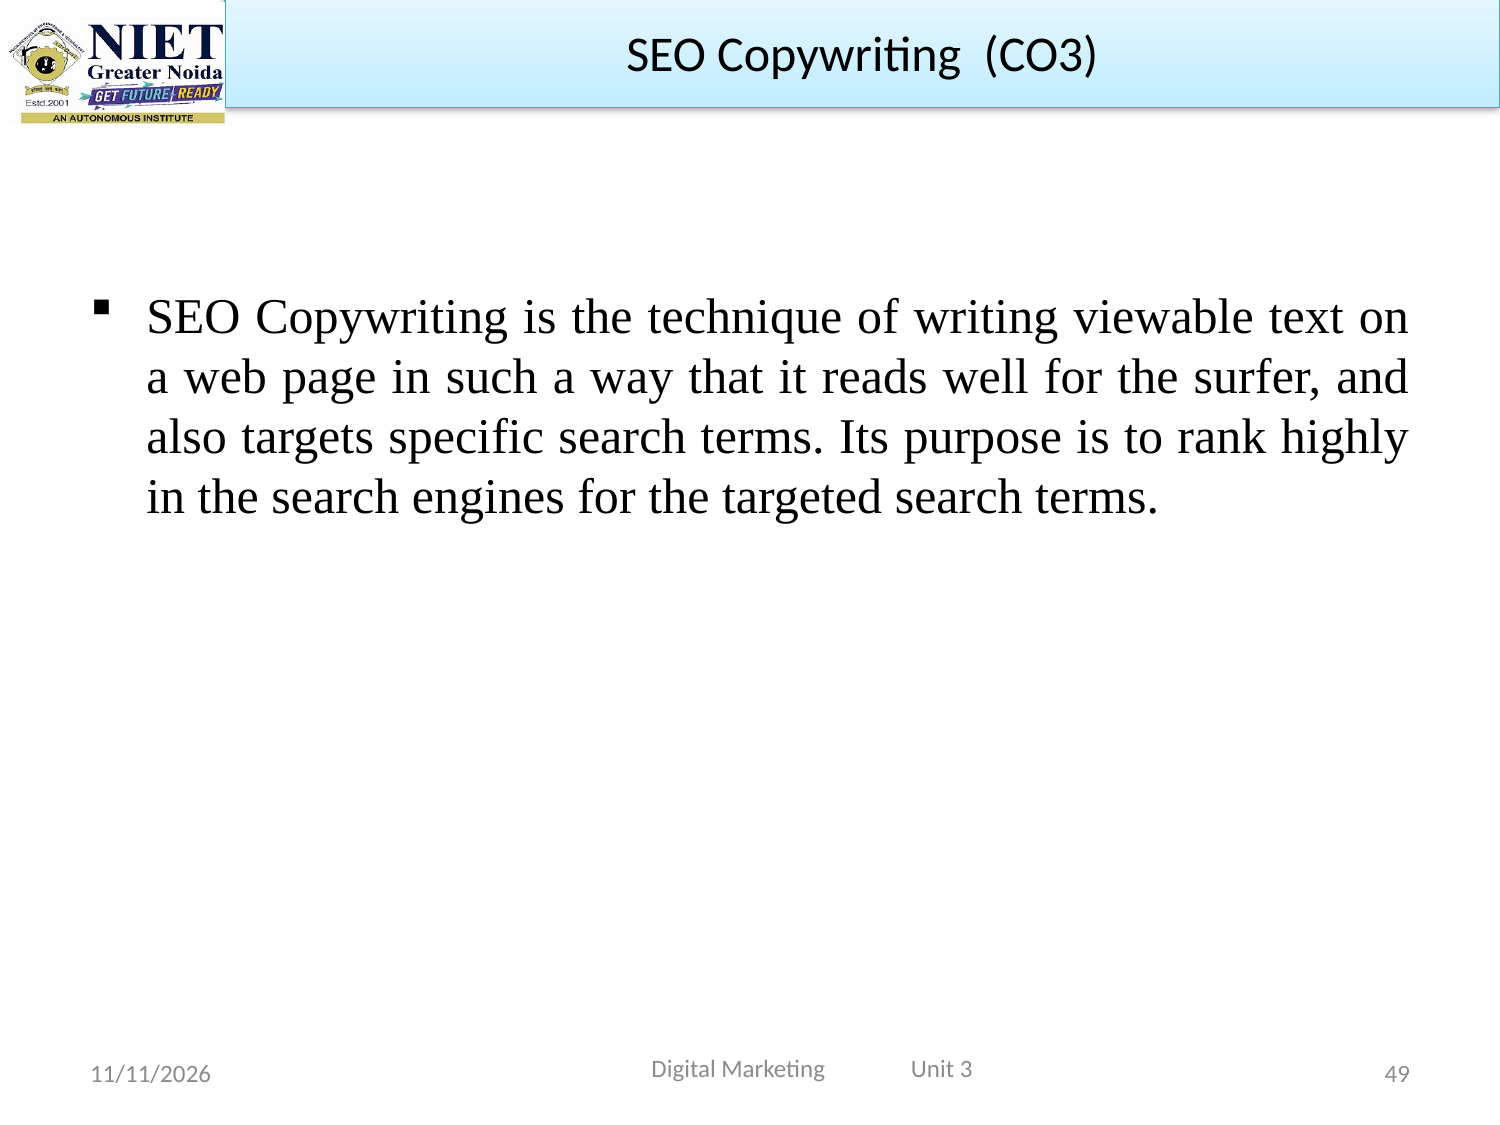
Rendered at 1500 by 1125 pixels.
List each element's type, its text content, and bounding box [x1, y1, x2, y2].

picture [9, 1, 226, 153]
text_box SEO Copywriting (CO3) [224, 0, 1500, 108]
slide_number 49 [1074, 1042, 1425, 1103]
slide_number 28-May-24 [75, 1042, 425, 1103]
list SEO Copywriting is the technique of writing viewable text on a web page in such a way that it reads well for the surfer, and also targets specific search terms. Its purpose is to rank highly in the search engines for the targeted search terms. [75, 276, 1425, 901]
footer Digital Marketing Unit 3 [412, 1037, 1213, 1098]
